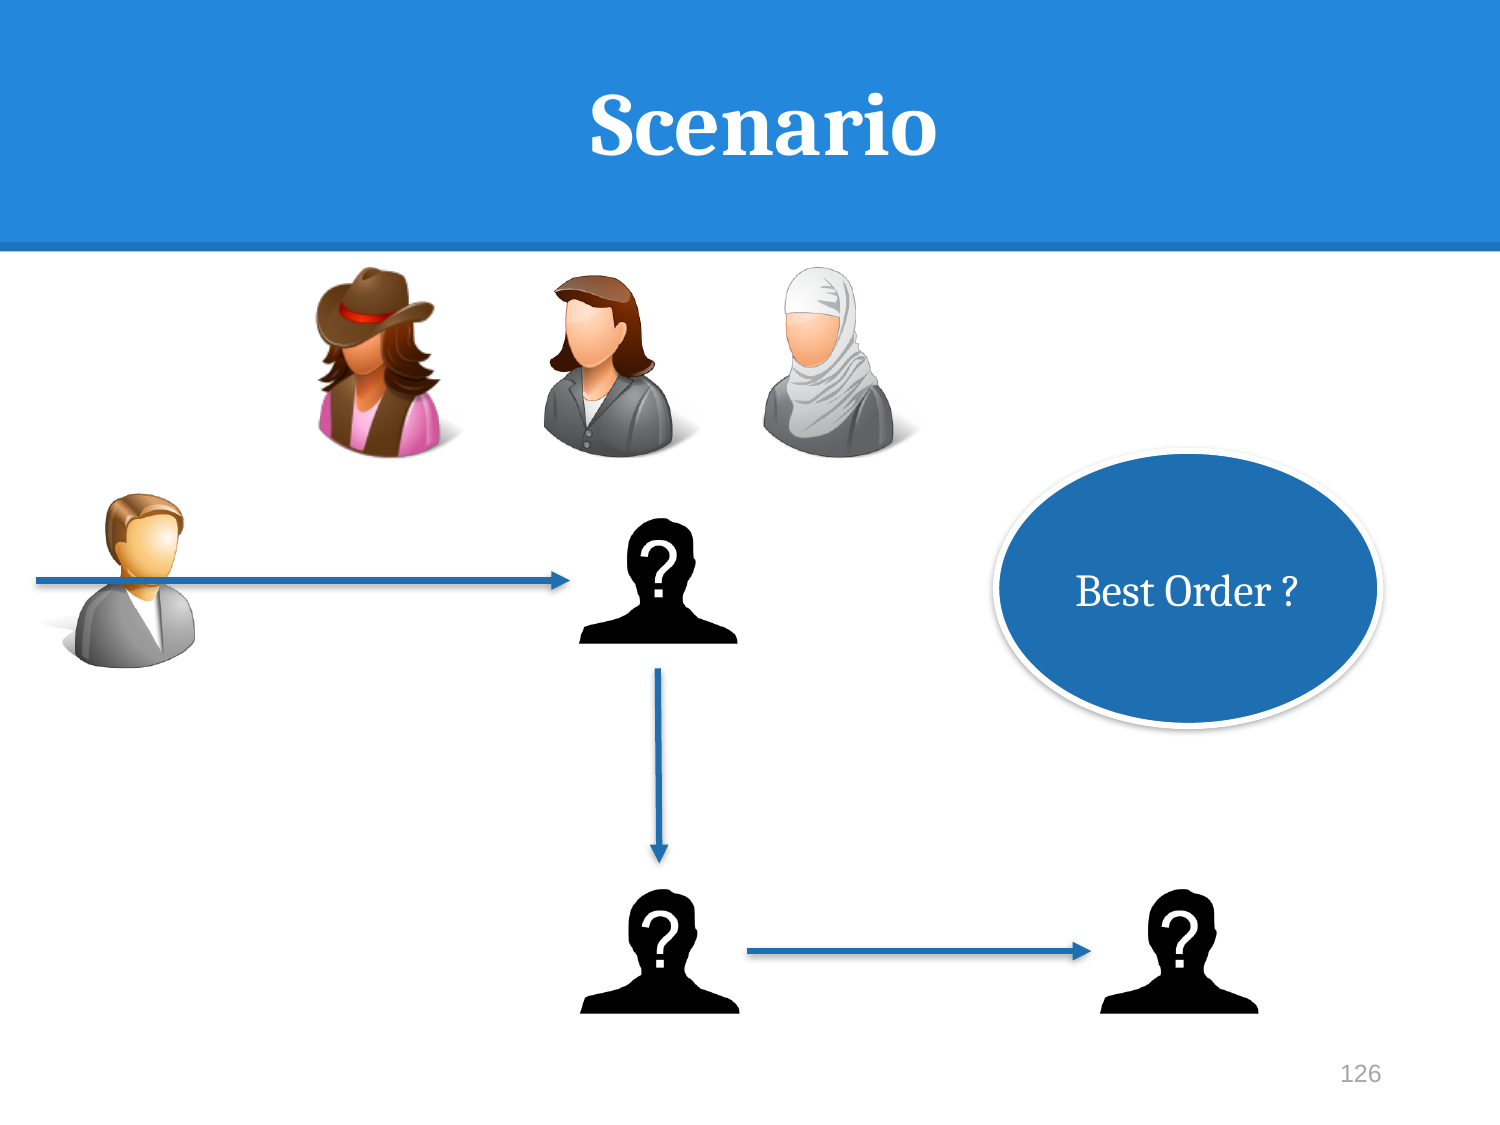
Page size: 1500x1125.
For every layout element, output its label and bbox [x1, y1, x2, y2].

picture [571, 863, 748, 1040]
picture [1091, 863, 1268, 1040]
title [36, 50, 1494, 189]
picture [569, 492, 746, 669]
picture [745, 266, 937, 458]
picture [35, 492, 212, 669]
text_box [992, 447, 1384, 730]
picture [523, 266, 715, 458]
slide_number [1059, 1042, 1397, 1103]
picture [295, 267, 487, 459]
